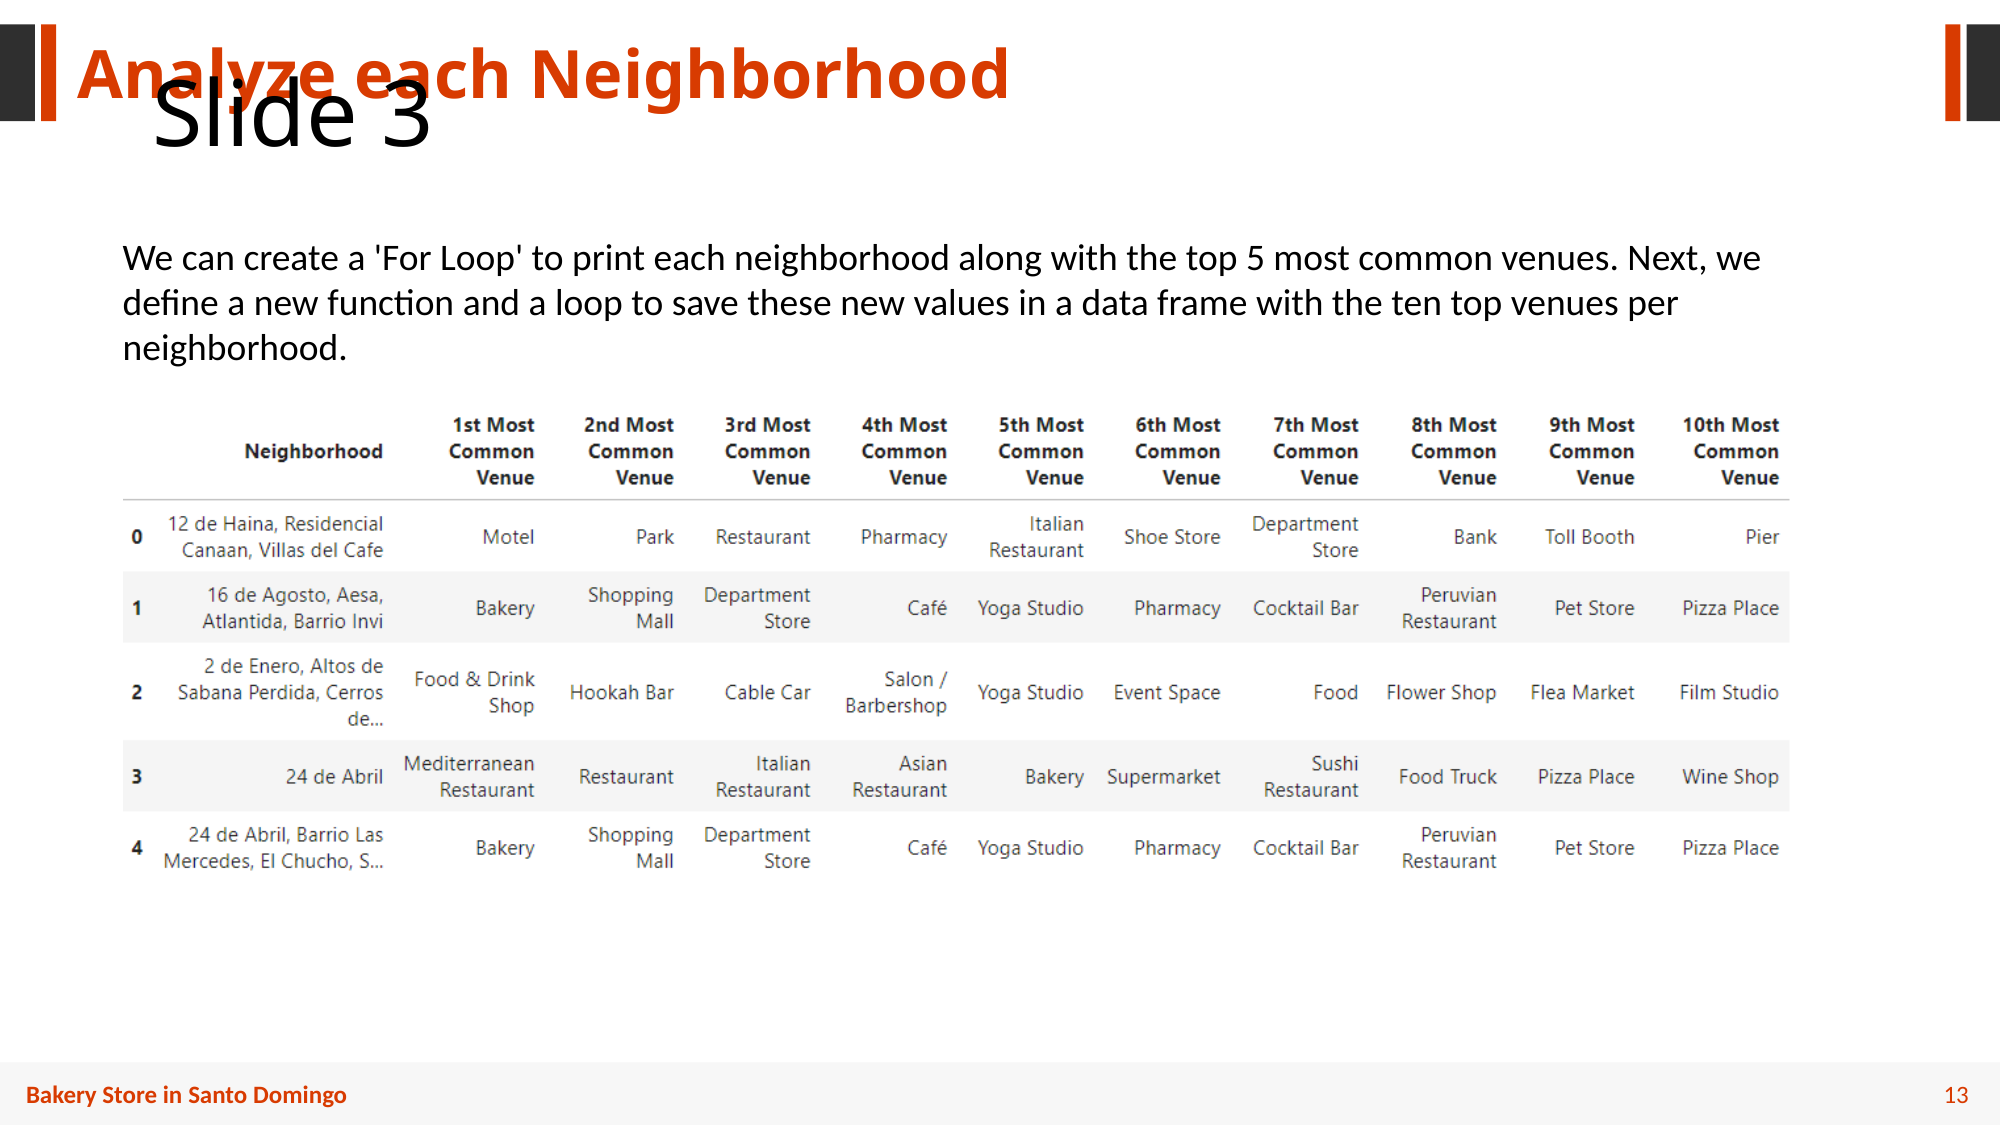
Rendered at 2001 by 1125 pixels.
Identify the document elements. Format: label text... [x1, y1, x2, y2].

text_box Analyze each Neighborhood [62, 39, 1602, 119]
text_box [0, 24, 57, 122]
title Slide 3 [137, 59, 1863, 278]
picture [123, 403, 1812, 901]
text_box We can create a 'For Loop' to print each neighborhood along with the top 5 most common venues. Next, we define a new function and a loop to save these new values in a data frame with the ten top venues per neighborhood. [107, 225, 1806, 376]
